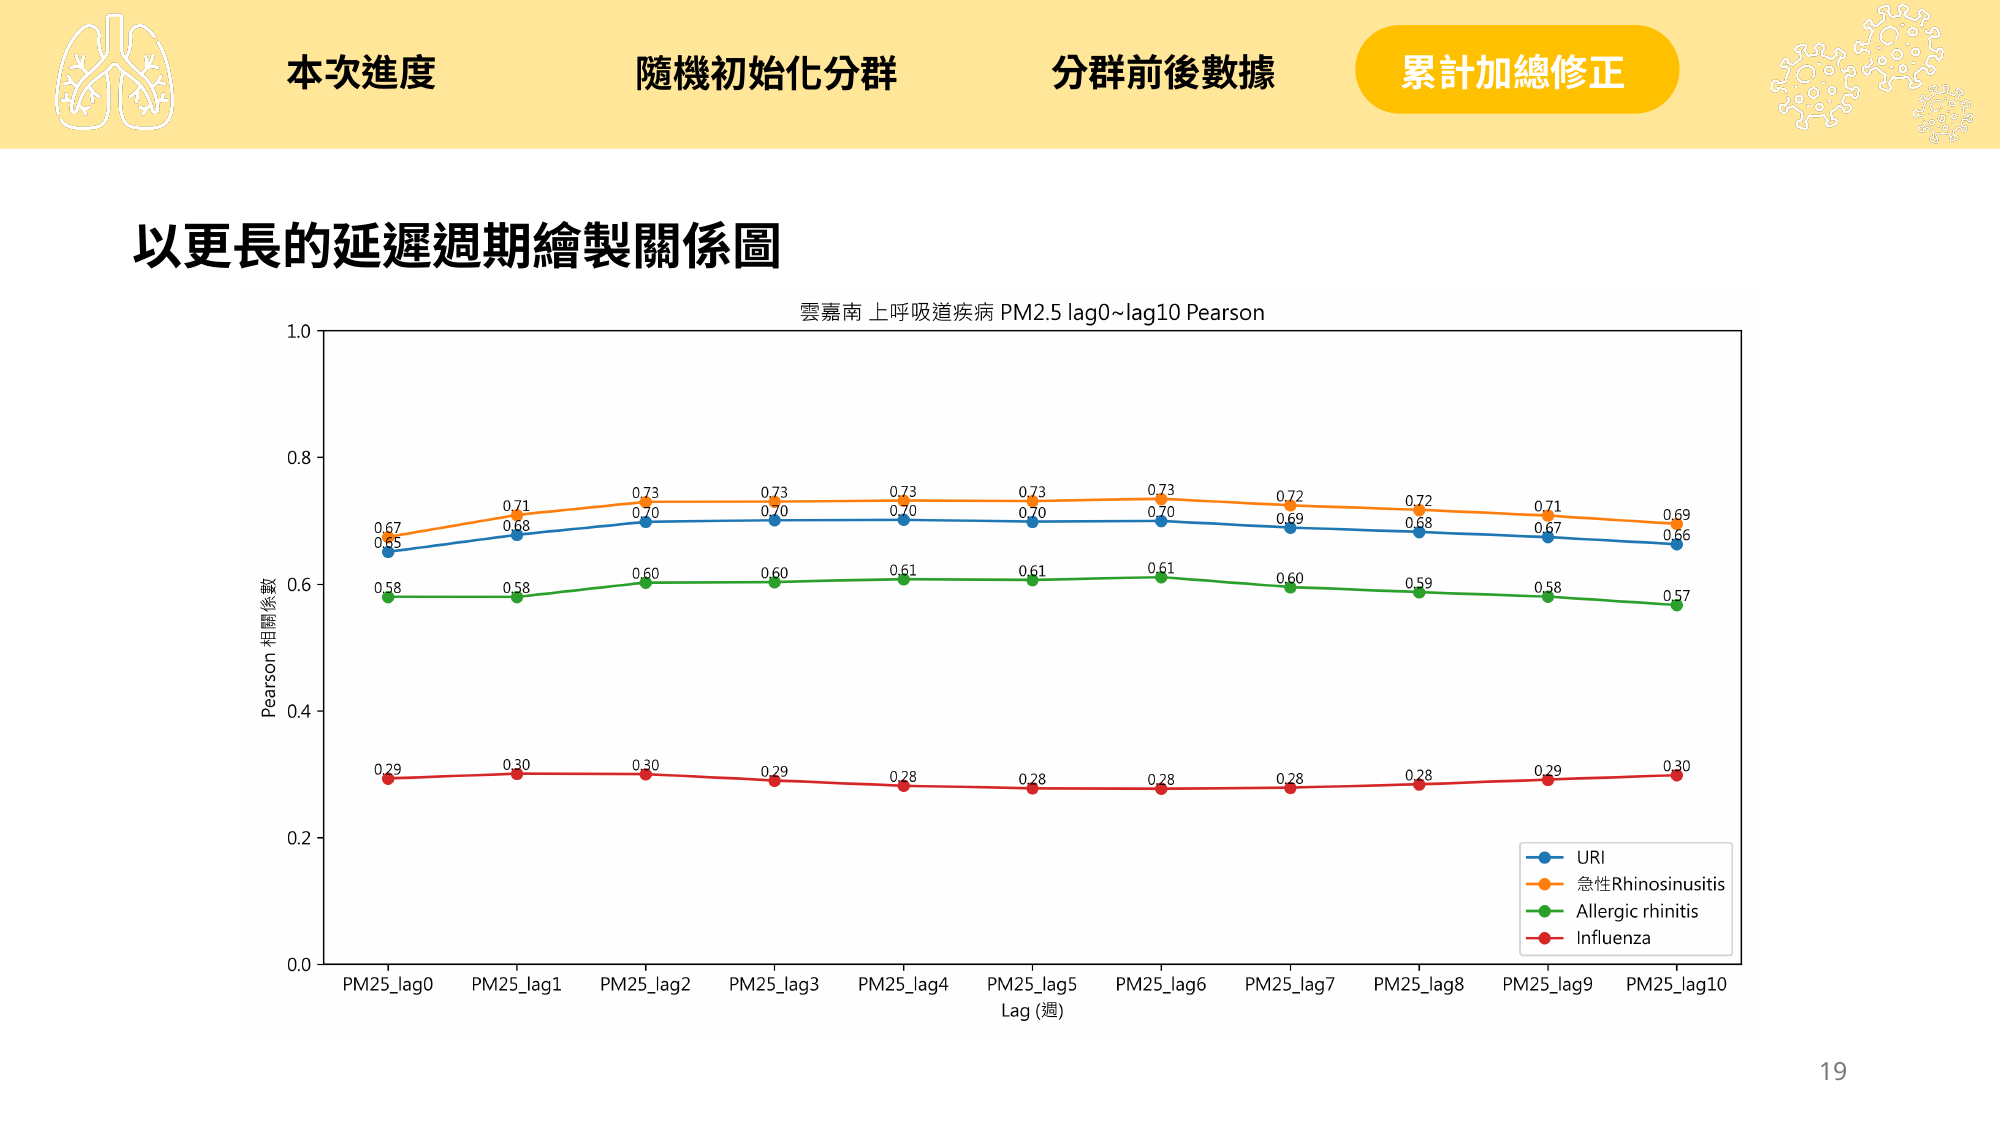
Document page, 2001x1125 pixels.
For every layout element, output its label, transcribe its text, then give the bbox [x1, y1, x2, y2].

text_box 以更長的延遲週期繪製關係圖 [117, 207, 798, 283]
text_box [1030, 27, 1298, 117]
picture [239, 282, 1760, 1044]
text_box [1384, 23, 1682, 114]
text_box 本次進度 [271, 41, 452, 102]
text_box [1353, 28, 1379, 111]
picture [1770, 2, 1974, 144]
text_box [0, 0, 2000, 150]
slide_number 19 [1412, 1042, 1863, 1103]
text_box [602, 27, 924, 118]
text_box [1379, 26, 1647, 117]
picture [54, 12, 174, 132]
